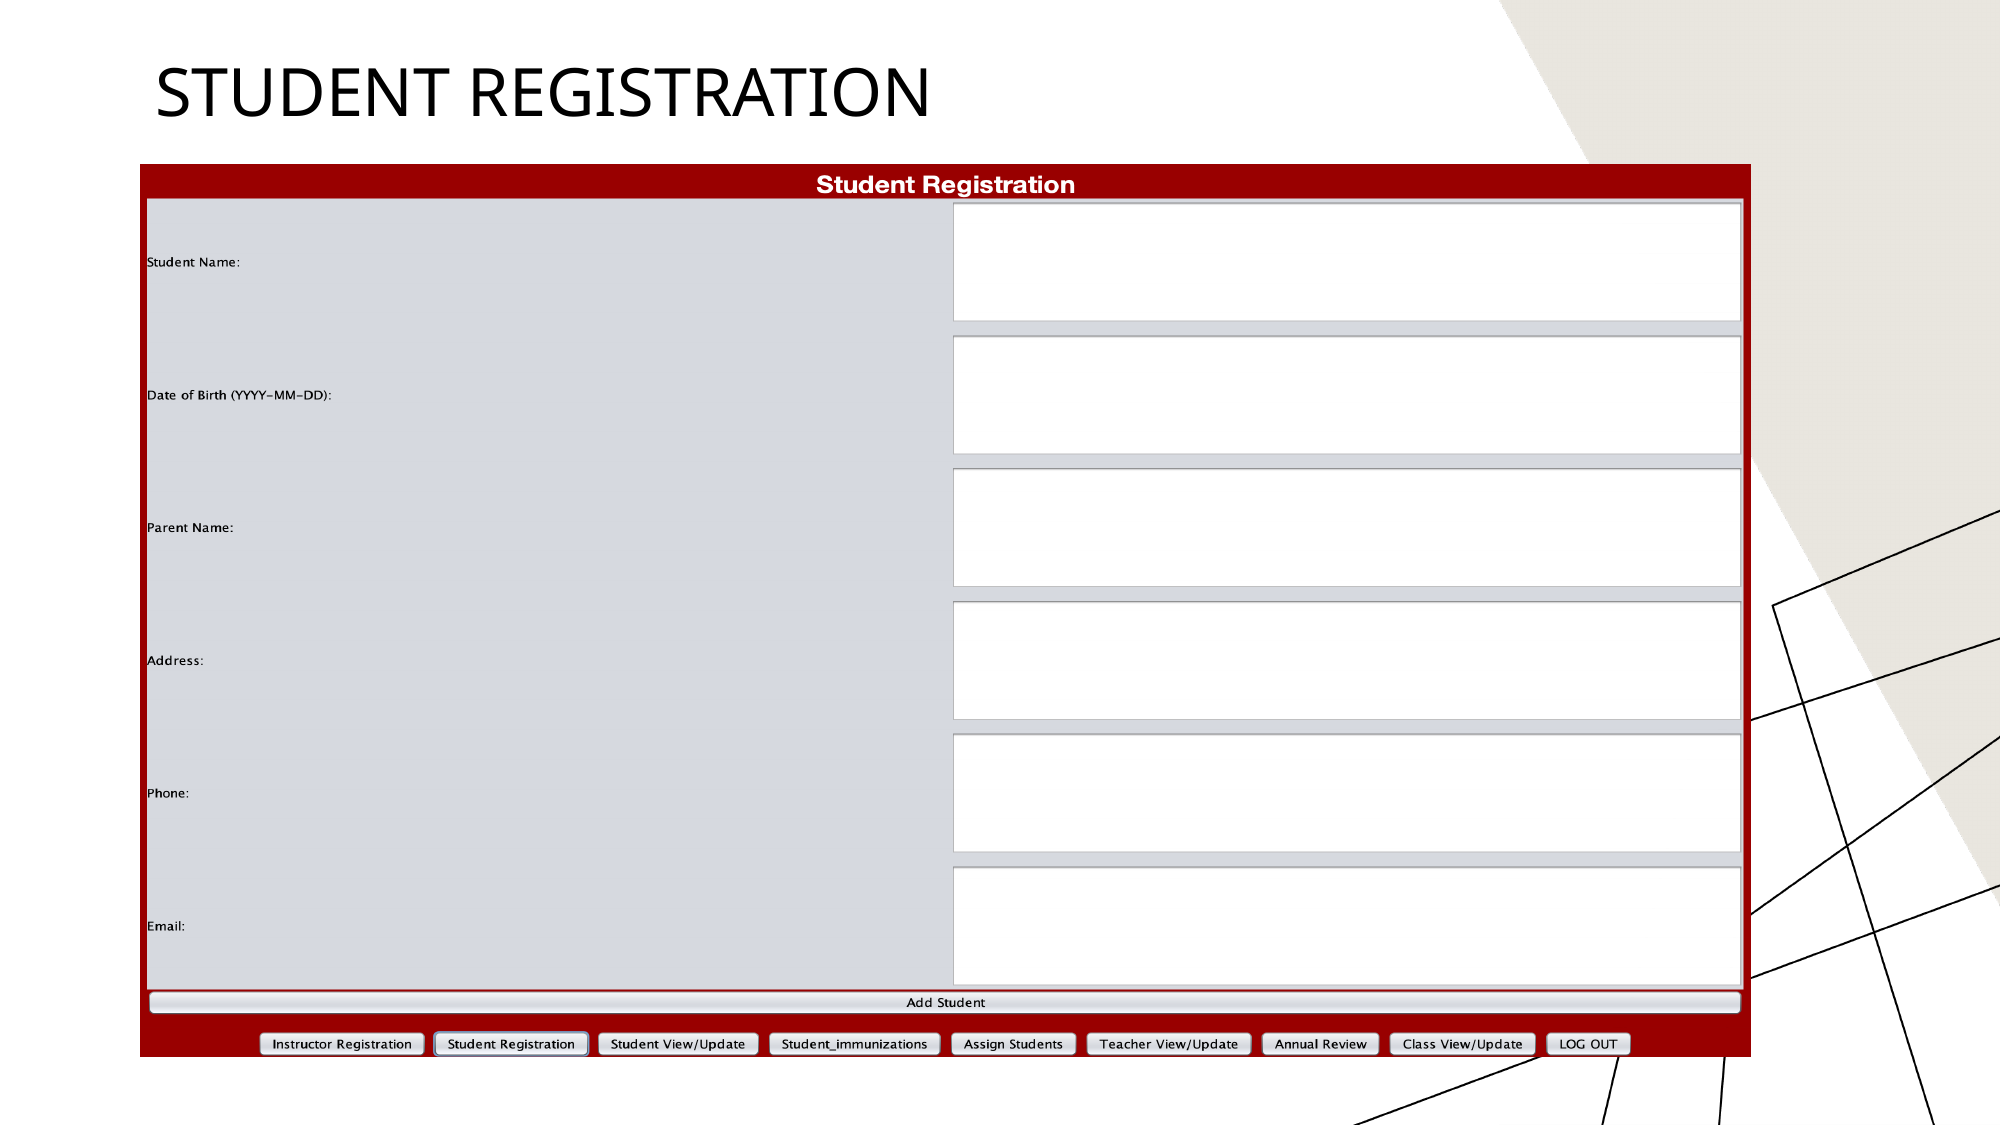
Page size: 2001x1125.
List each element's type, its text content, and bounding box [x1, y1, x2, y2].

picture [139, 0, 2000, 1125]
title Student Registration [140, 24, 1334, 164]
